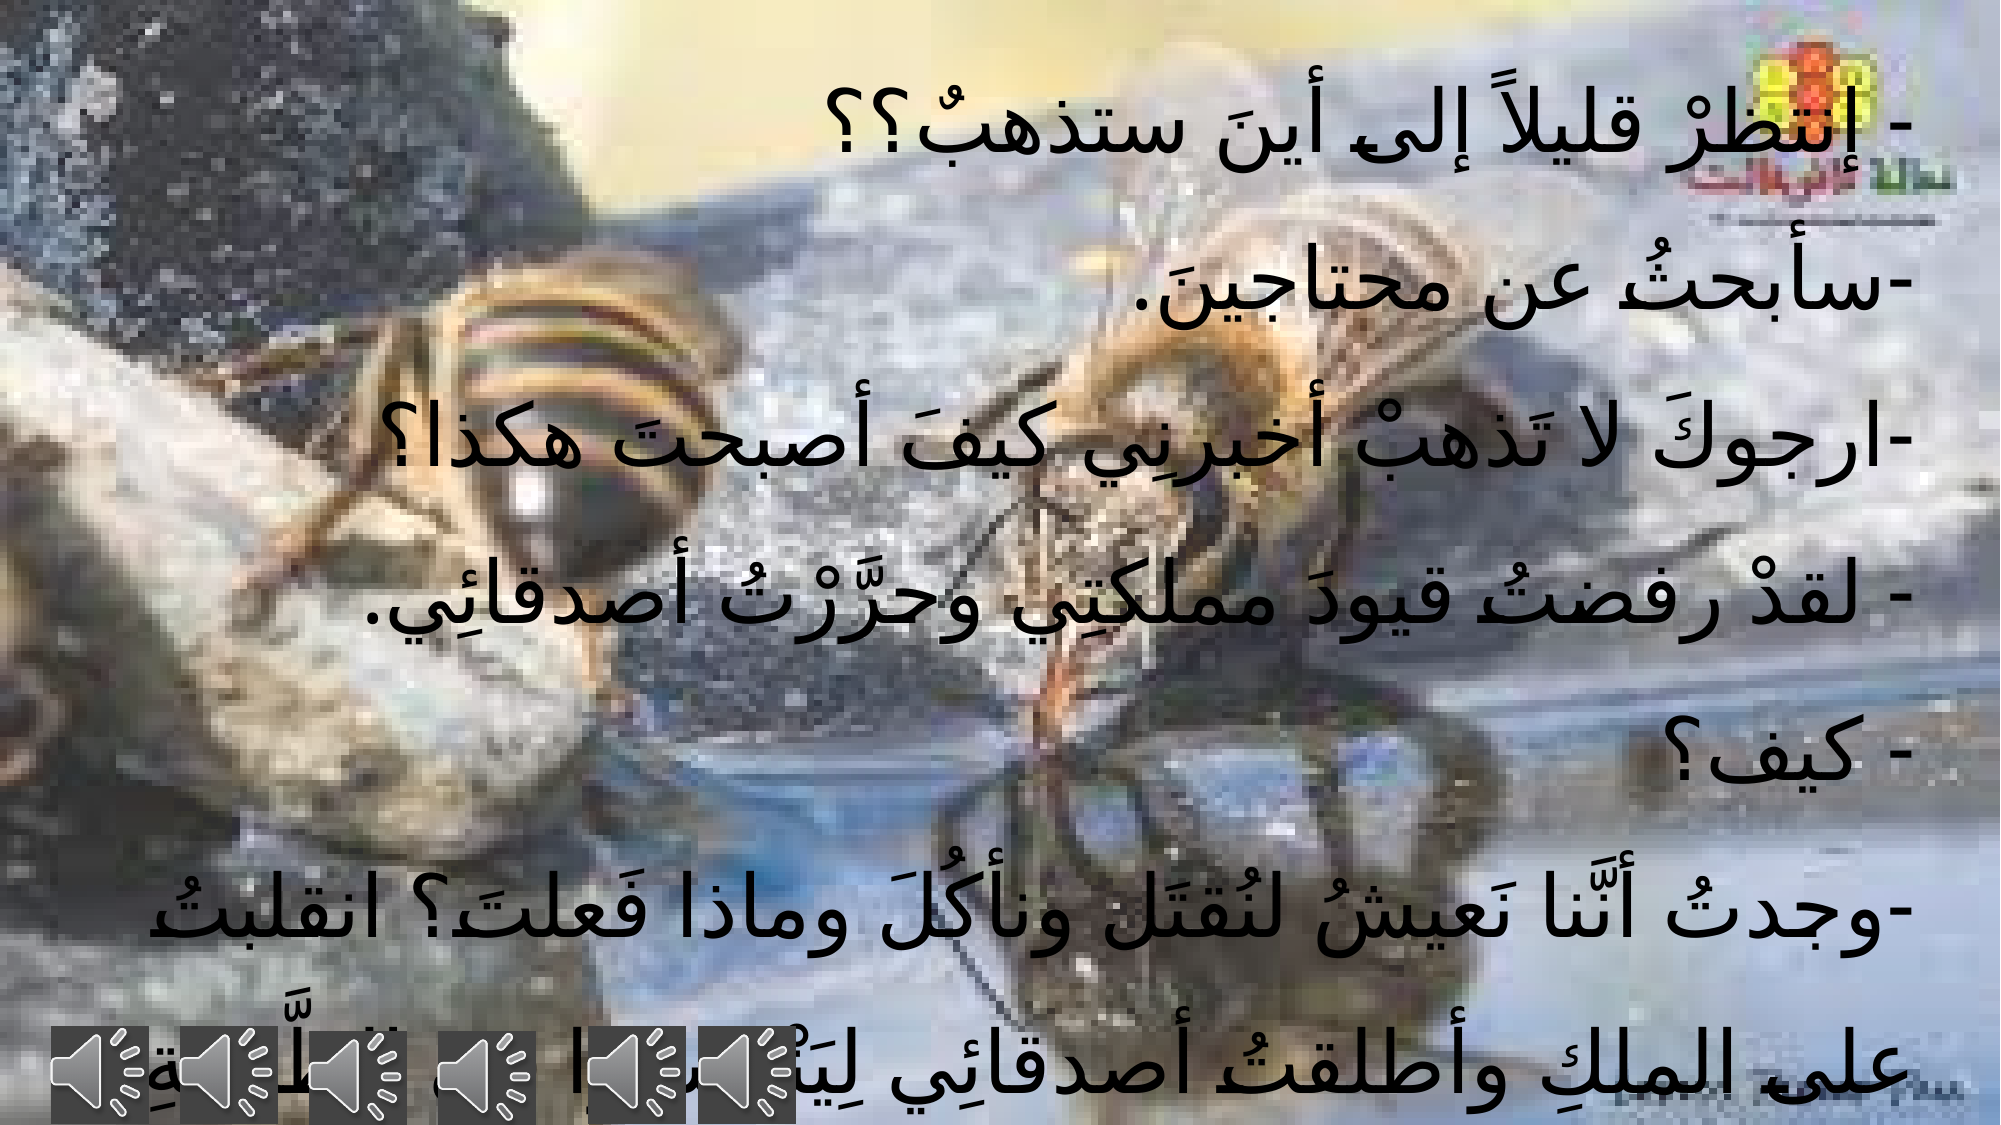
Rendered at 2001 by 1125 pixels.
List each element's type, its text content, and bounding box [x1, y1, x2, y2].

picture [307, 1029, 408, 1125]
picture [178, 1024, 279, 1125]
picture [49, 1024, 150, 1125]
title - إنتظرْ قليلاً إلى أينَ ستذهبٌ؟؟ -سأبحثُ عن محتاجينَ. -ارجوكَ لا تَذهبْ أخبرنِي كيفَ أصبحتَ هكذا؟ - لقدْ رفضتُ قيودَ مملكتِي وحرَّرْتُ أصدقائِي. - كيف؟ -وجدتُ أنَّنا نَعيشُ لنُقتَل ونأكُلَ وماذا فَعلتَ؟ انقلبتُ على الملكِ وأطلقتُ أصدقائِي لِيَنْتَشرُوا فِي الطَّبيعَةِ. [99, 0, 1932, 1125]
picture [586, 1024, 687, 1125]
picture [697, 1024, 798, 1125]
picture [436, 1029, 537, 1125]
